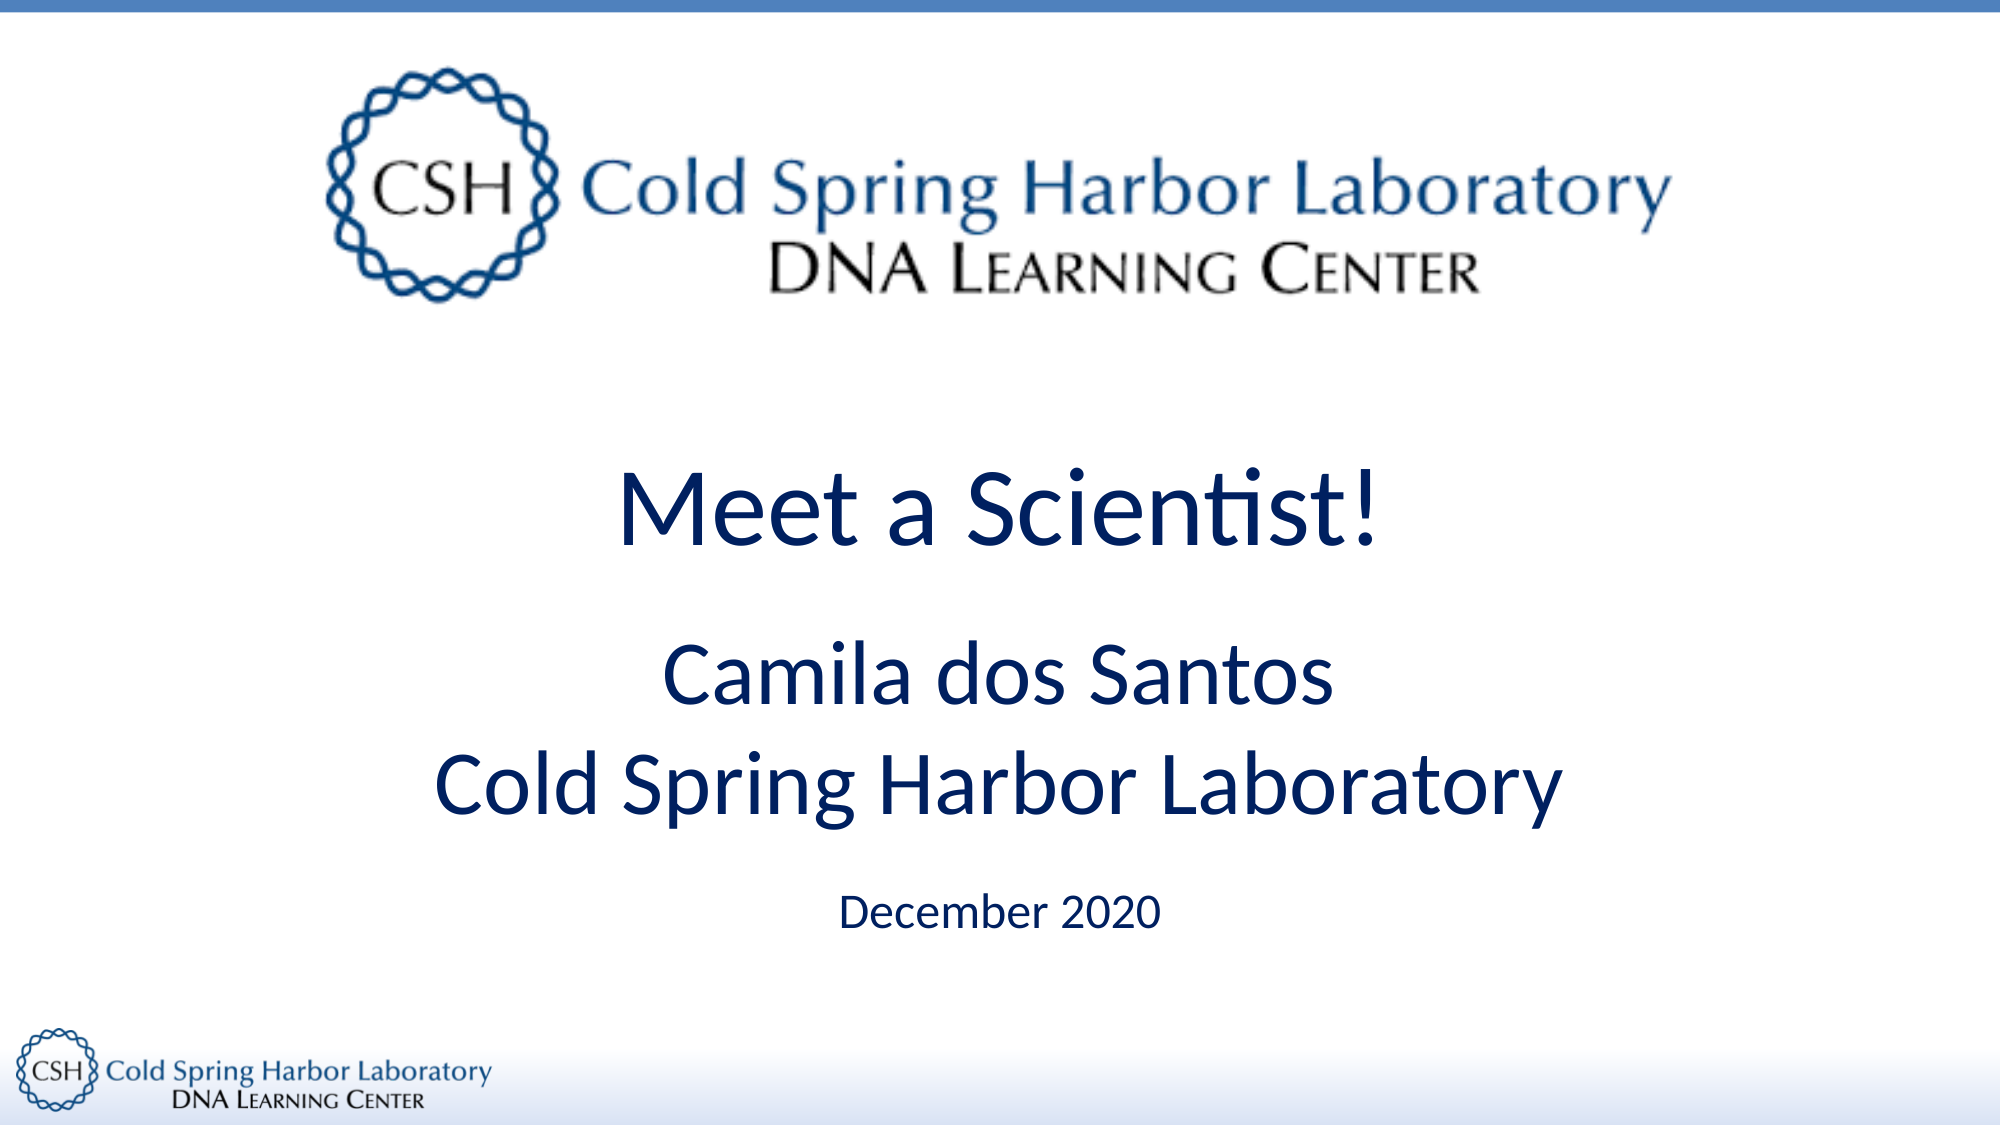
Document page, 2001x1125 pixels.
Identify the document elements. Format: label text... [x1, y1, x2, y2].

picture [16, 1028, 493, 1113]
text_box [300, 756, 1700, 1045]
picture [322, 63, 1678, 308]
text_box Meet a Scientist! Camila dos Santos Cold Spring Harbor Laboratory December 2020 [30, 425, 1970, 639]
